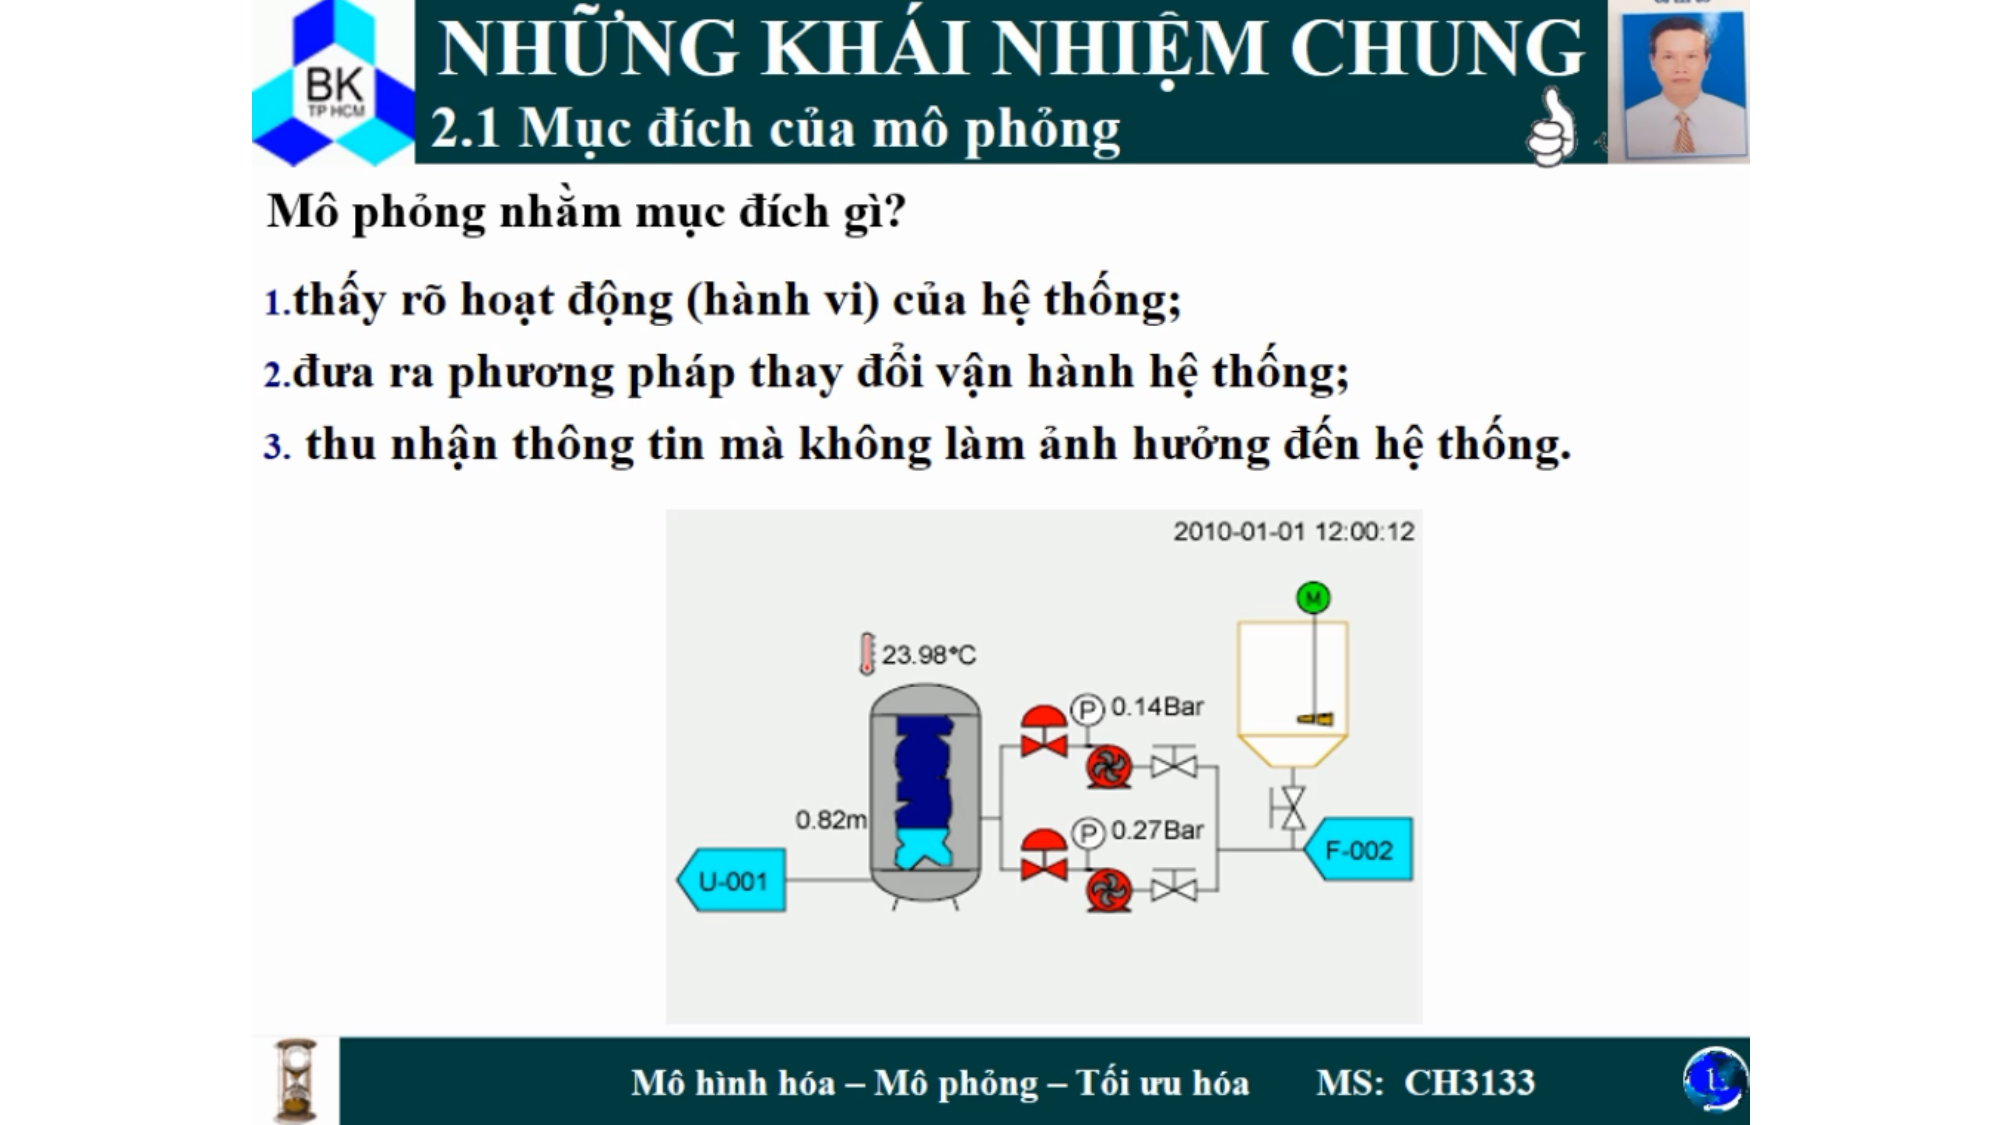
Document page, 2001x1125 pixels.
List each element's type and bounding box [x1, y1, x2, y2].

picture [252, 0, 1750, 1125]
